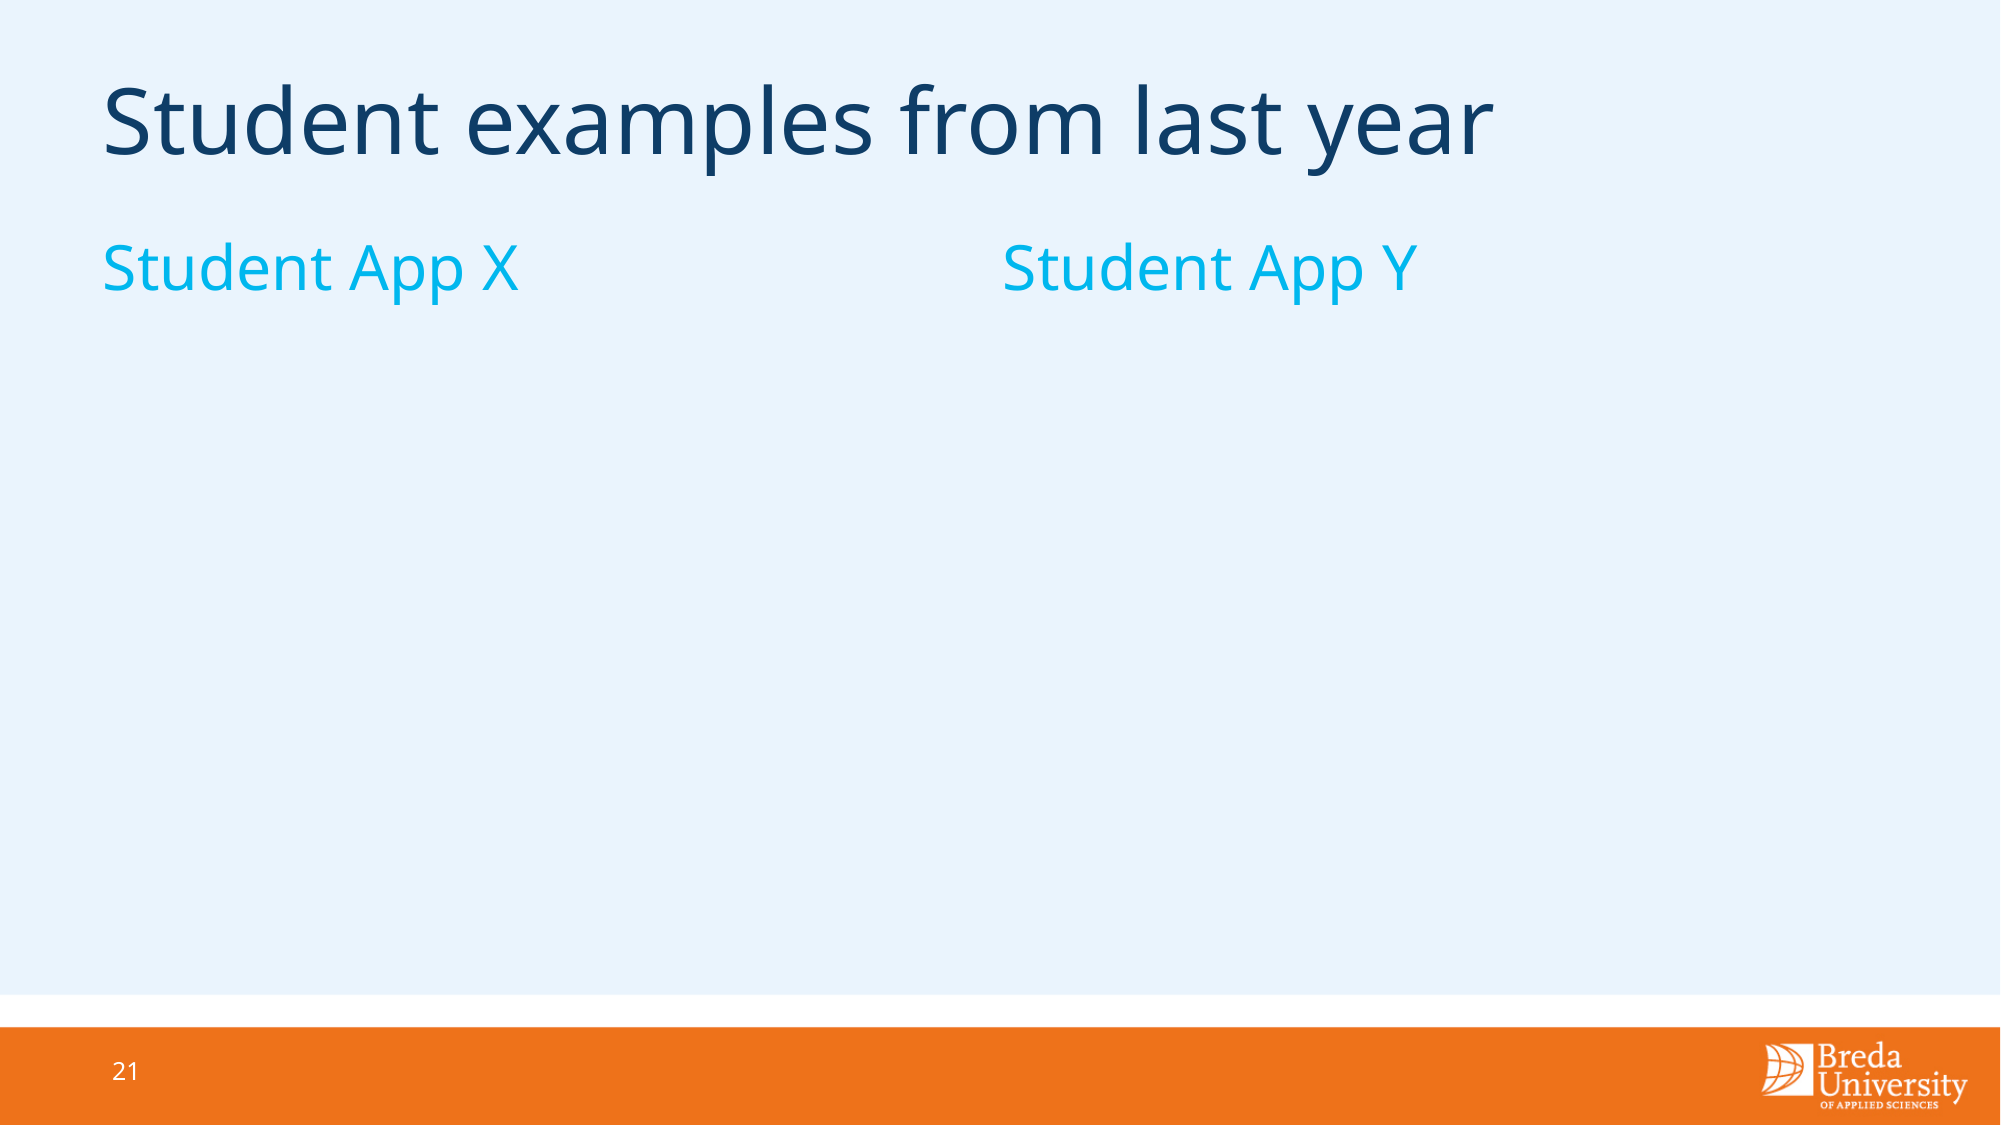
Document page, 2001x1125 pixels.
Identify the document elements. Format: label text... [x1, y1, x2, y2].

title Student examples from last year [88, 67, 1917, 210]
list Student App X Student App Y [88, 229, 1917, 307]
picture [0, 0, 2001, 1125]
slide_number 21 [97, 1042, 198, 1103]
